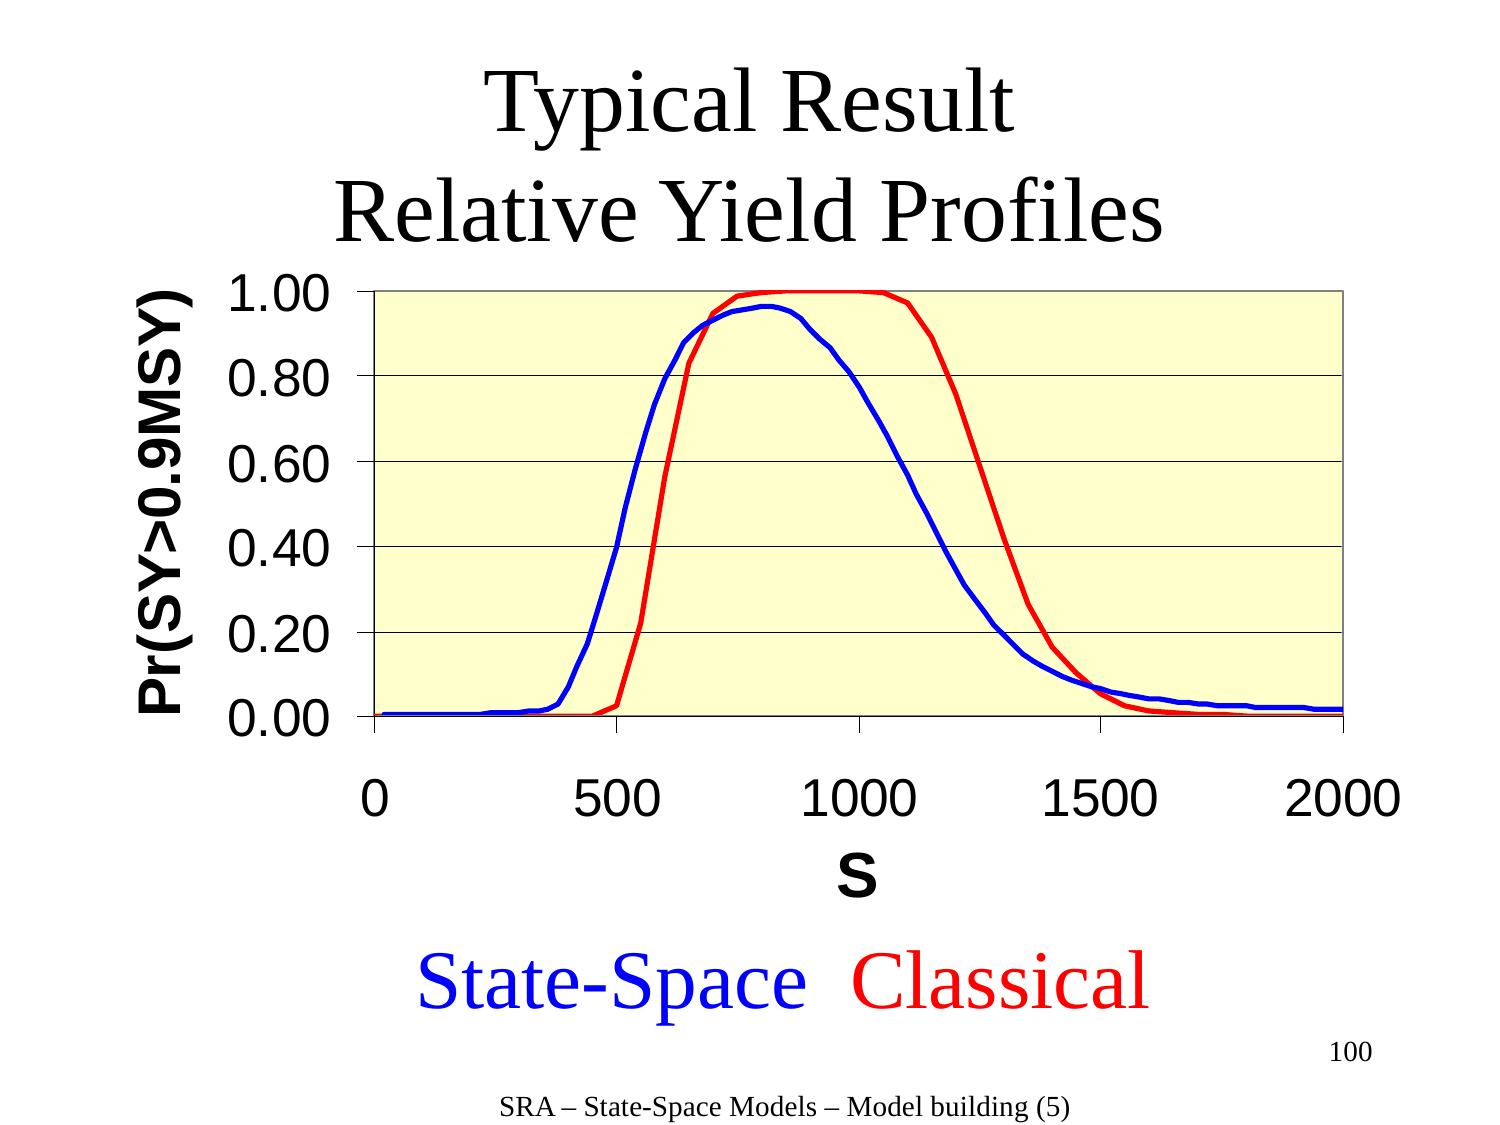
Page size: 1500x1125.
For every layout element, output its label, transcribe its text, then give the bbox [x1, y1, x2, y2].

title Typical Result Relative Yield Profiles [112, 49, 1388, 235]
text_box SRA – State-Space Models – Model building (5) [372, 1079, 1198, 1121]
text_box 100 [1074, 1024, 1388, 1100]
text_box State-Space Classical [399, 924, 1188, 1025]
picture [49, 237, 1451, 915]
